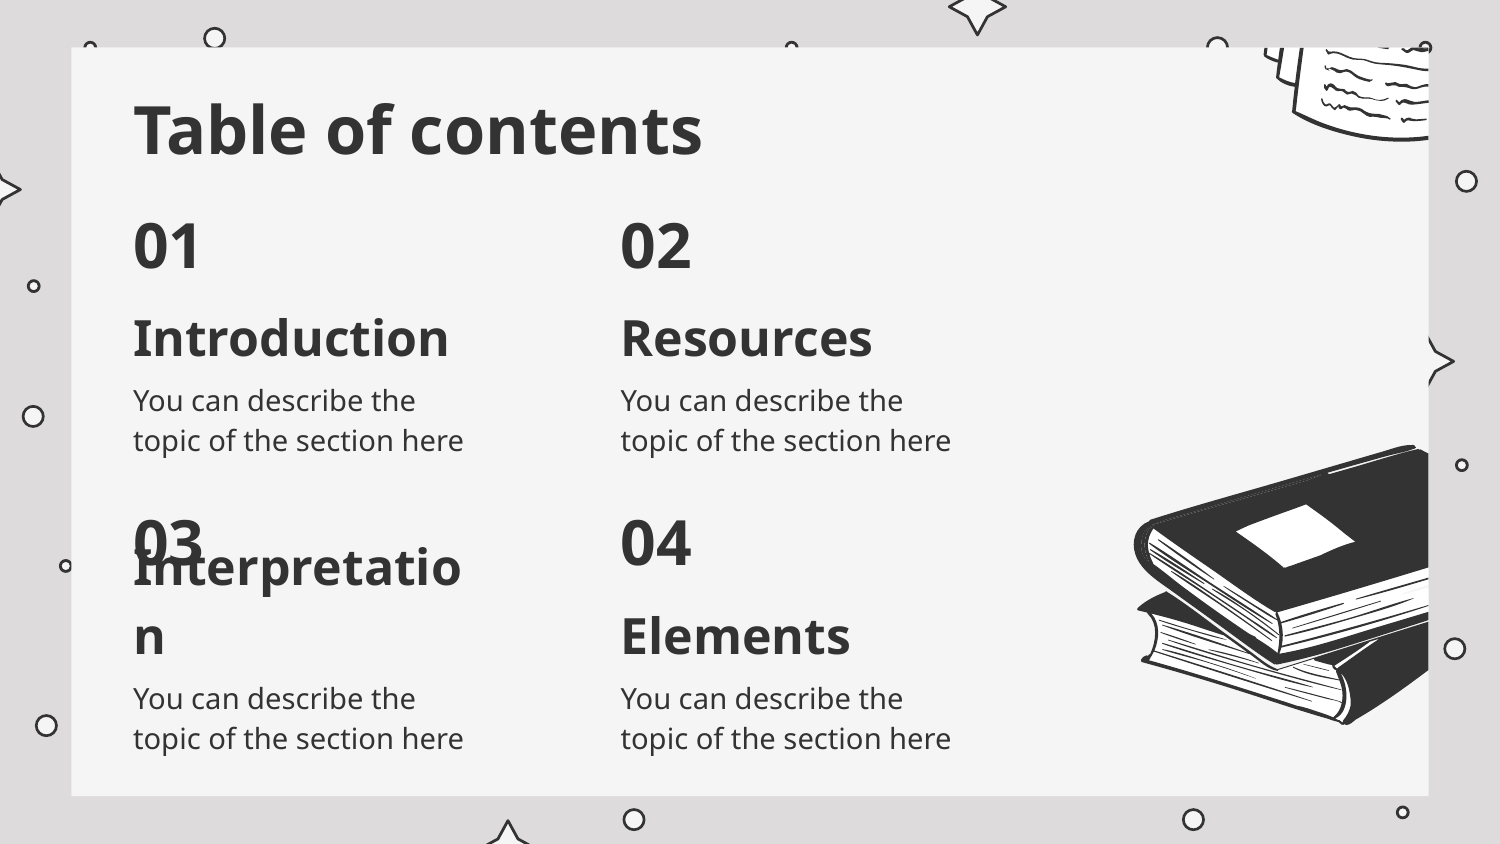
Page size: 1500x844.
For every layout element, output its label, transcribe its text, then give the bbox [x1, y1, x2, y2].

title Table of contents [118, 72, 1382, 167]
title 03 [118, 503, 239, 577]
subtitle You can describe the topic of the section here [605, 382, 984, 457]
subtitle Elements [605, 599, 984, 680]
title 02 [605, 206, 727, 281]
title 01 [118, 206, 239, 281]
subtitle You can describe the topic of the section here [605, 680, 984, 754]
title 04 [605, 503, 727, 577]
subtitle You can describe the topic of the section here [118, 680, 497, 754]
subtitle You can describe the topic of the section here [118, 382, 497, 457]
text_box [1130, 444, 1429, 726]
subtitle Introduction [118, 302, 497, 382]
subtitle Interpretation [118, 599, 497, 680]
subtitle Resources [605, 302, 984, 382]
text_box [1263, 47, 1429, 142]
